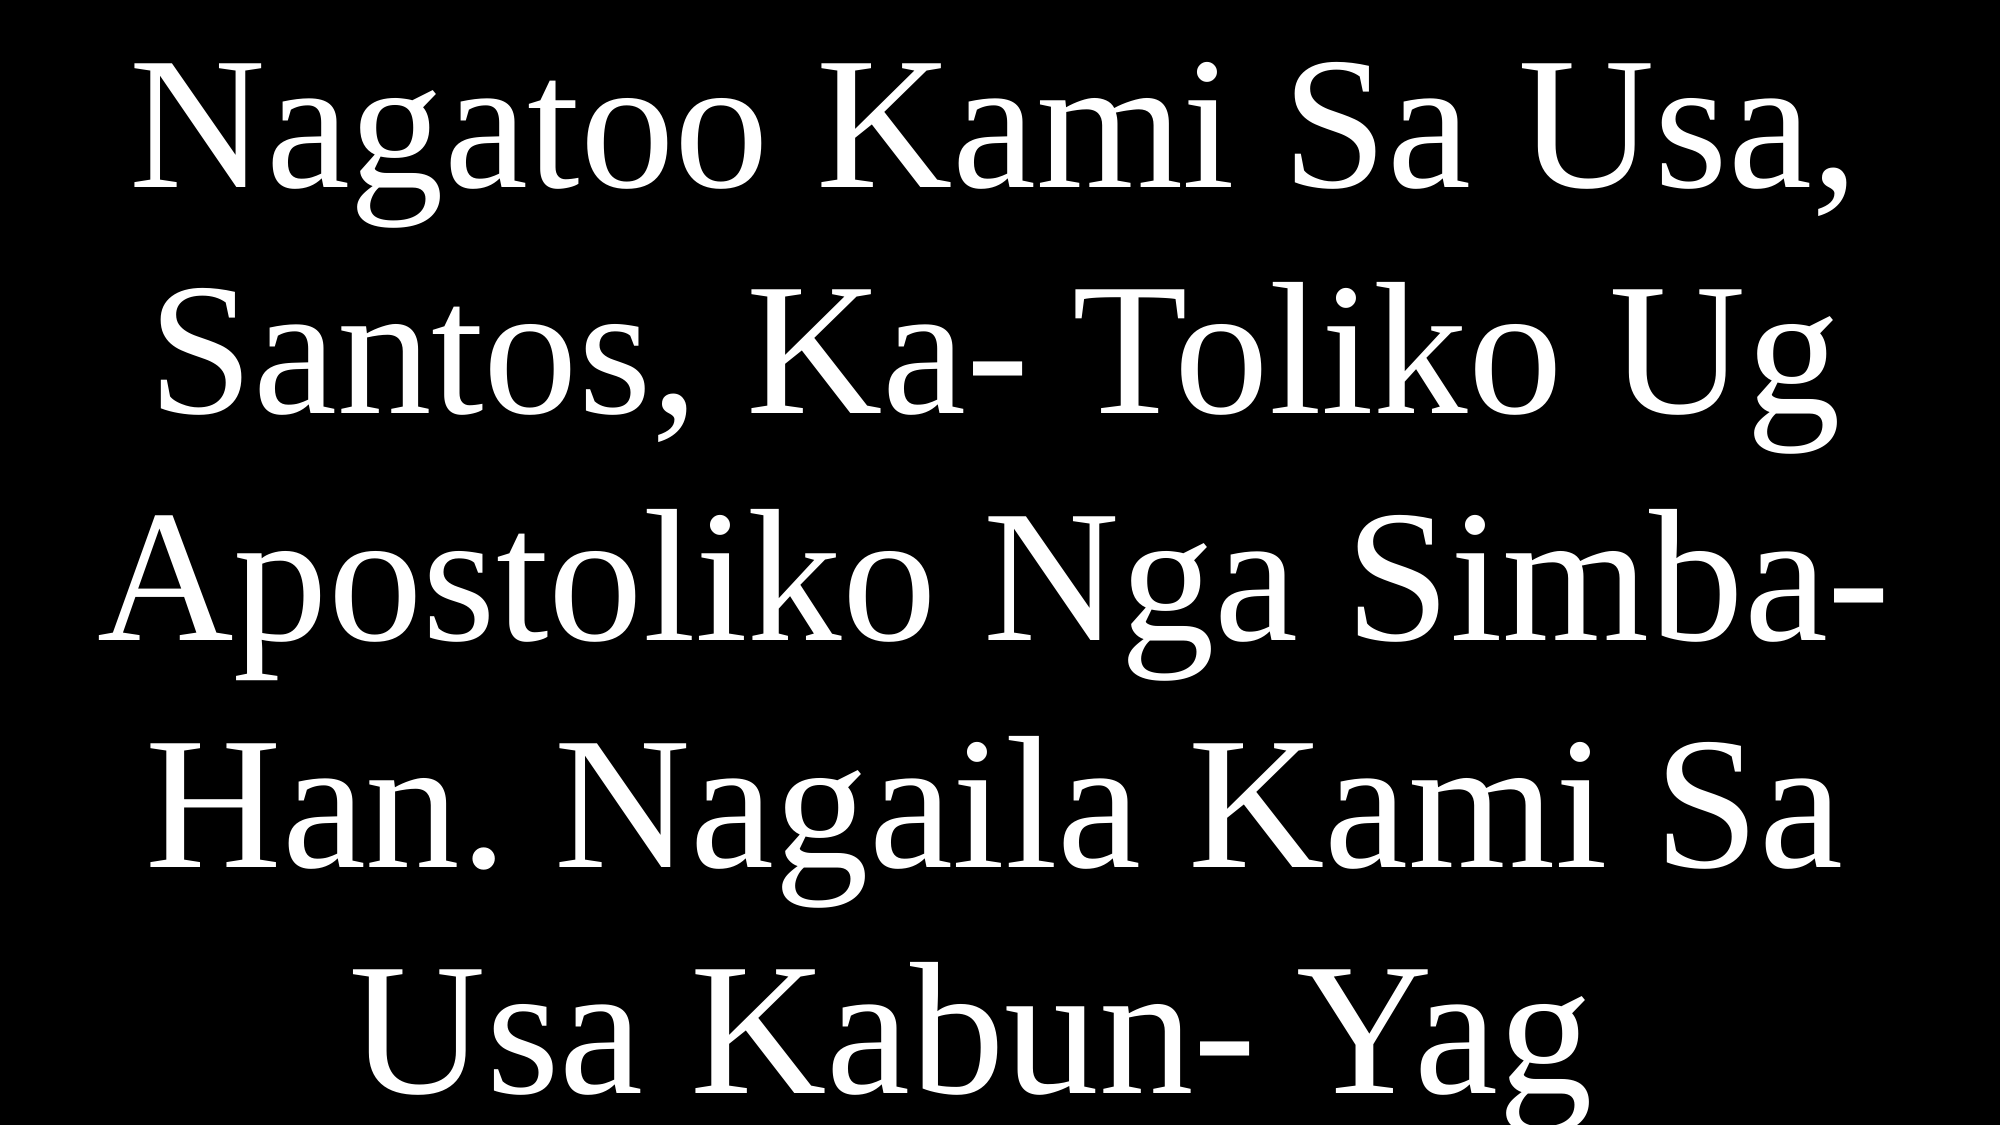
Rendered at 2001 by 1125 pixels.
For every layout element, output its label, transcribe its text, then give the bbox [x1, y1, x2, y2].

list Nagatoo Kami Sa Usa, Santos, Ka- Toliko Ug Apostoliko Nga Simba- Han. Nagaila Kami Sa Usa Kabun- Yag [17, 29, 1973, 1101]
